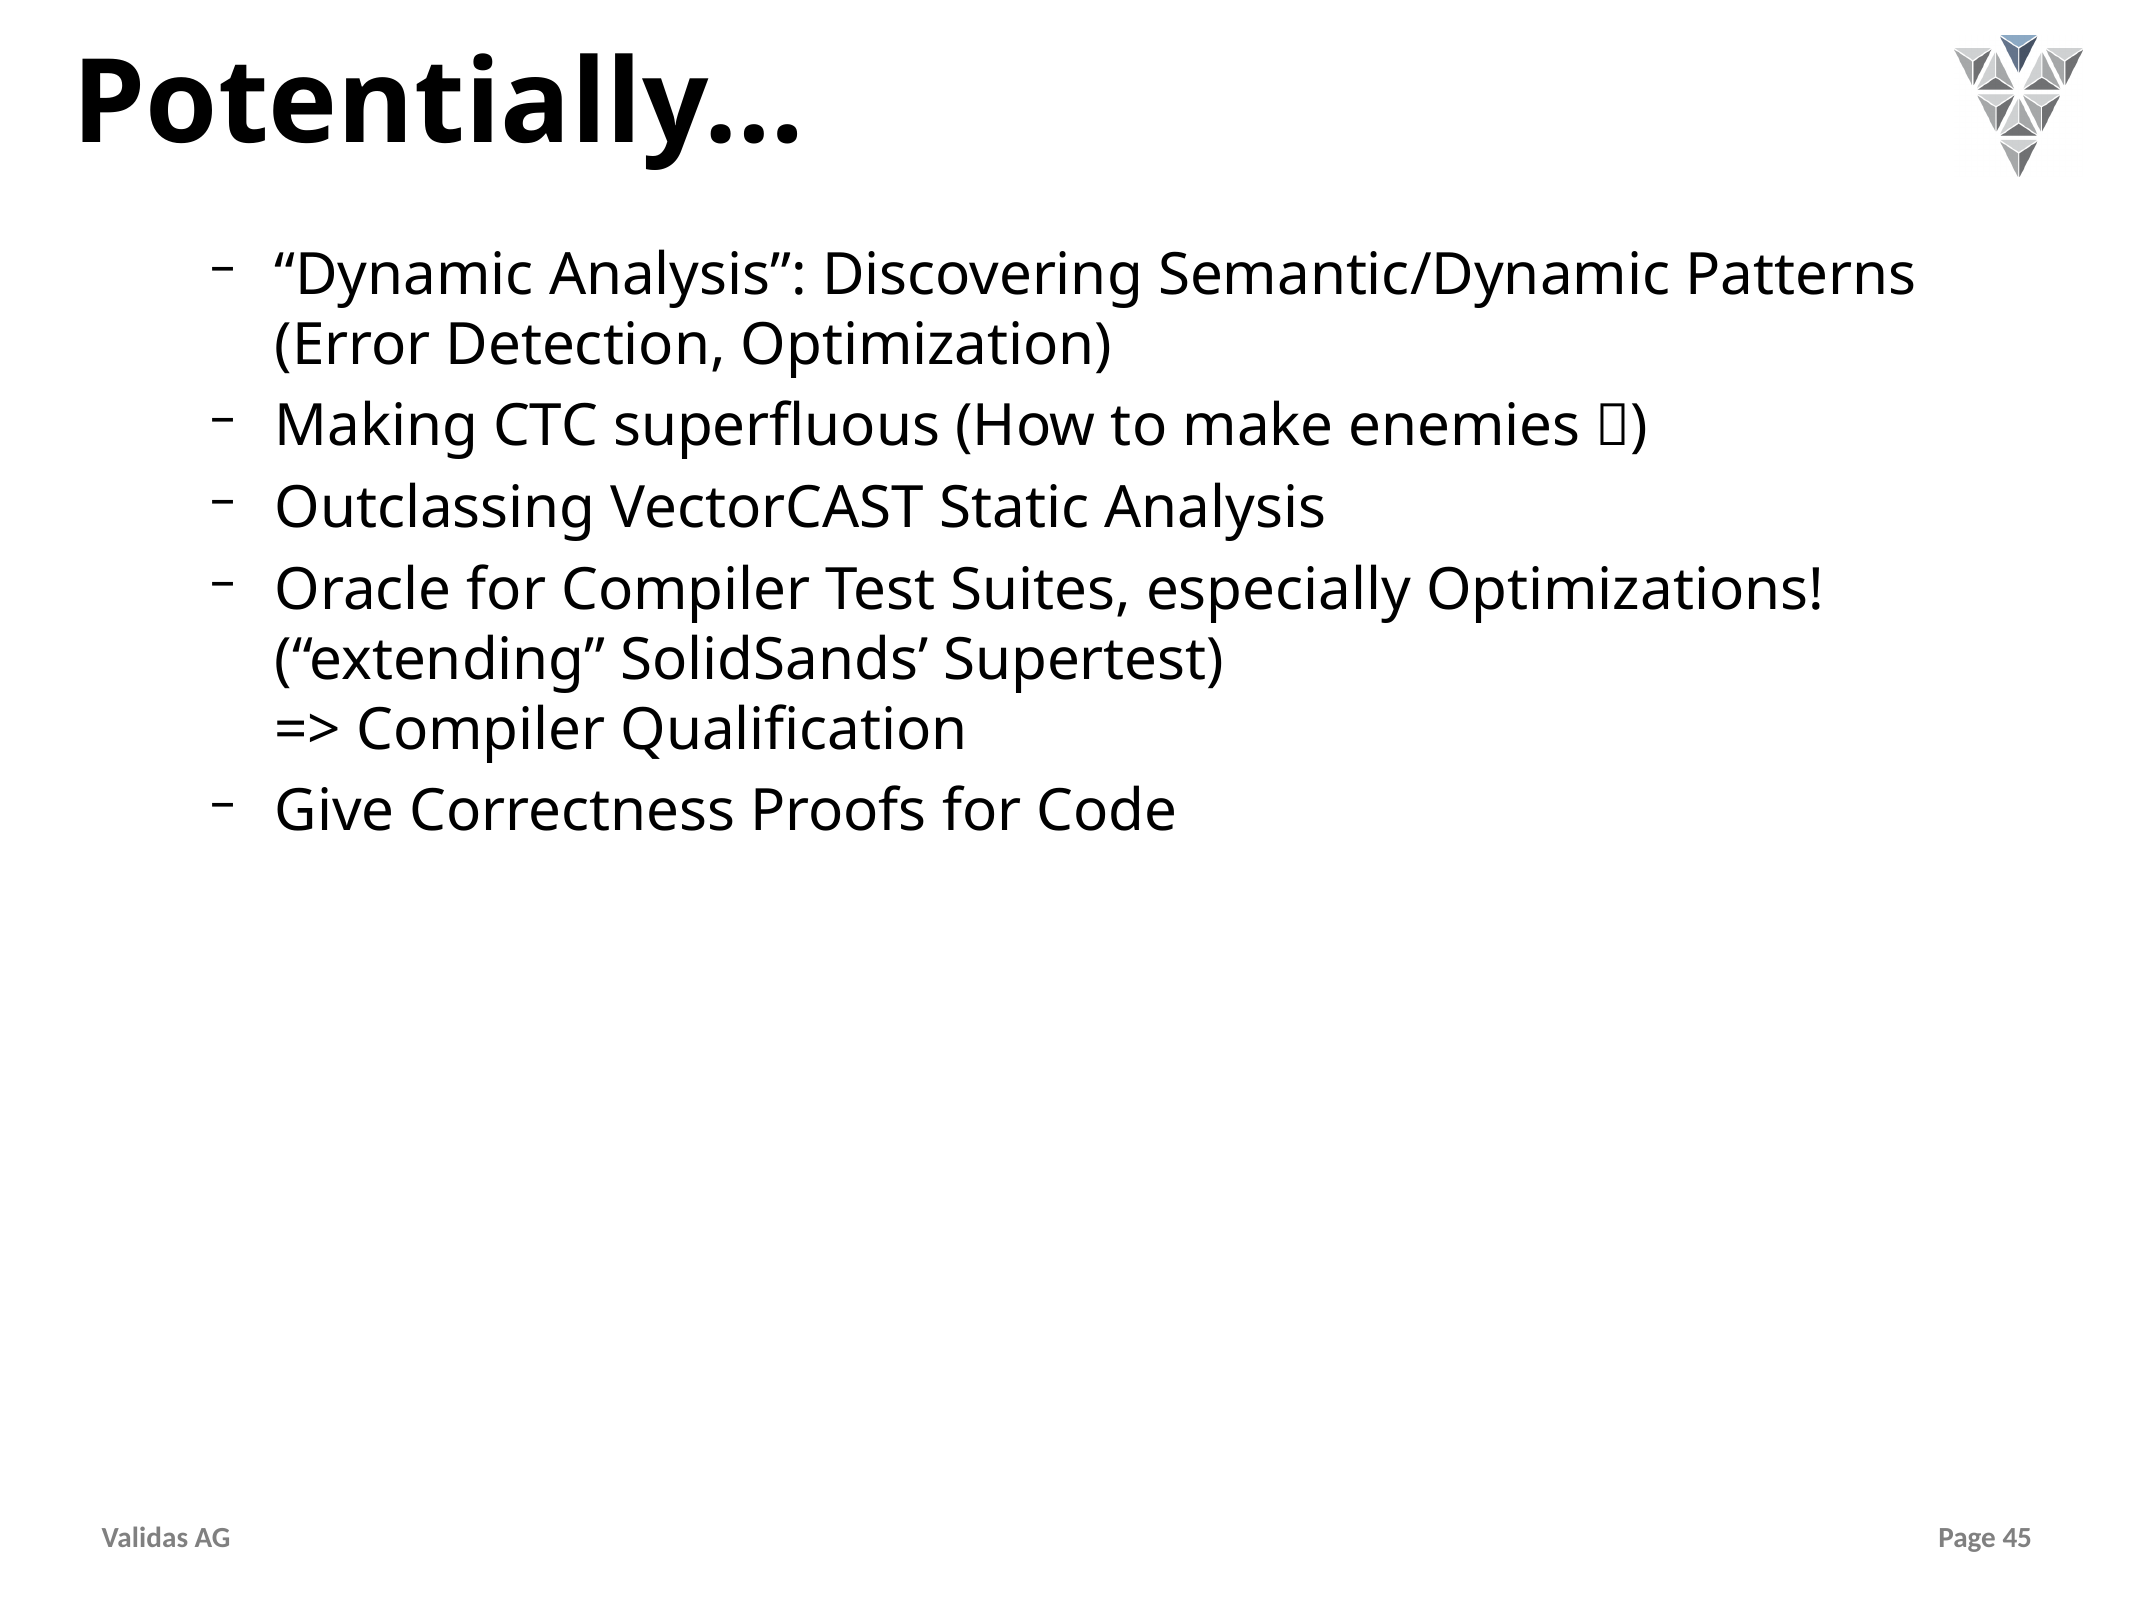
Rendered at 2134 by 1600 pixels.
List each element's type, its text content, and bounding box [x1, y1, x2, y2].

title Potentially… [72, 15, 1835, 170]
list “Dynamic Analysis”: Discovering Semantic/Dynamic Patterns (Error Detection, Optimization) Making CTC superfluous (How to make enemies ) Outclassing VectorCAST Static Analysis Oracle for Compiler Test Suites, especially Optimizations! (“extending” SolidSands’ Supertest) => Compiler Qualification Give Correctness Proofs for Code [80, 225, 2054, 1423]
picture [1954, 35, 2083, 177]
